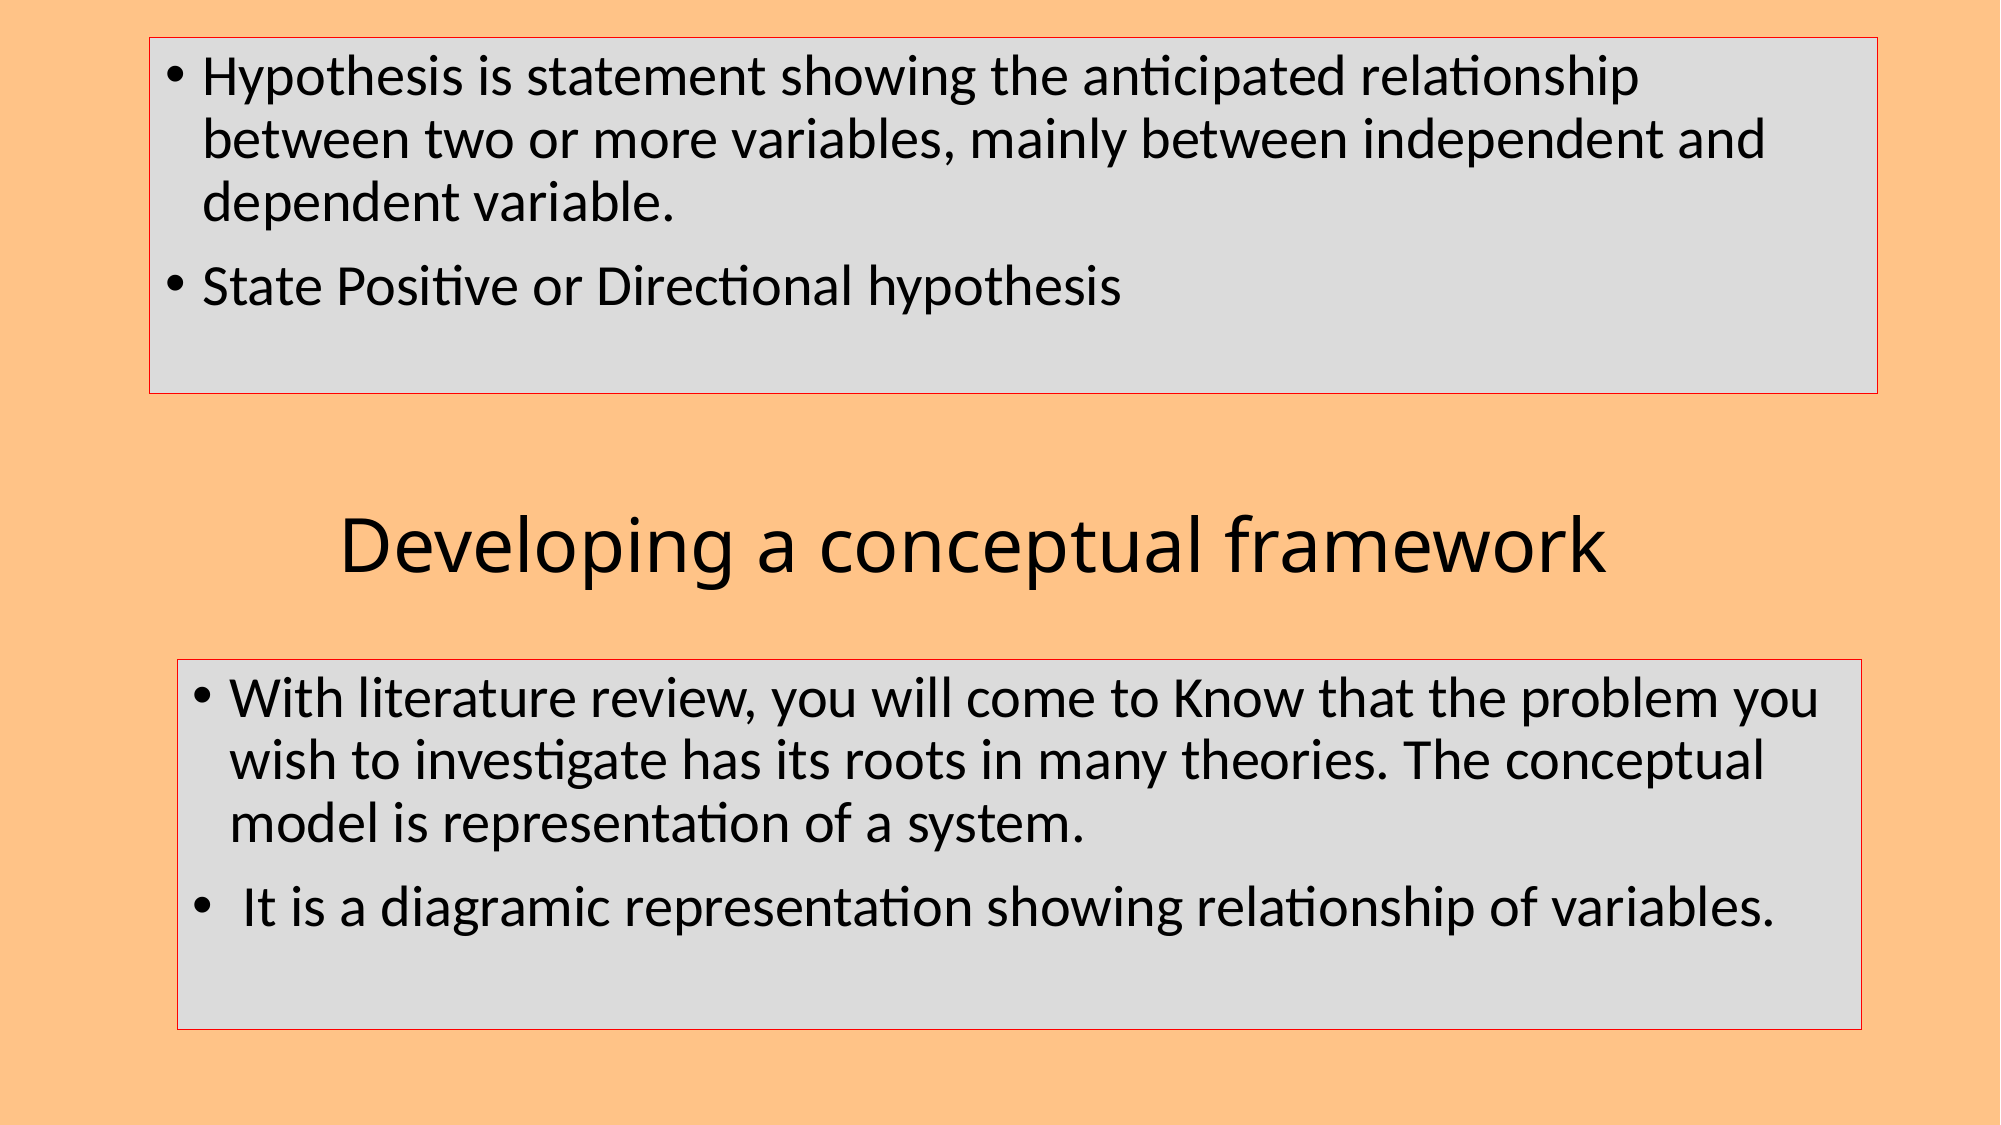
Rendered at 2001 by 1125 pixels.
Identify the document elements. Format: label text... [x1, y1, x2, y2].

list With literature review, you will come to Know that the problem you wish to investigate has its roots in many theories. The conceptual model is representation of a system. It is a diagramic representation showing relationship of variables. [177, 659, 1862, 1030]
text_box Hypothesis is statement showing the anticipated relationship between two or more variables, mainly between independent and dependent variable. State Positive or Directional hypothesis [149, 37, 1878, 394]
title Developing a conceptual framework [323, 493, 1704, 604]
